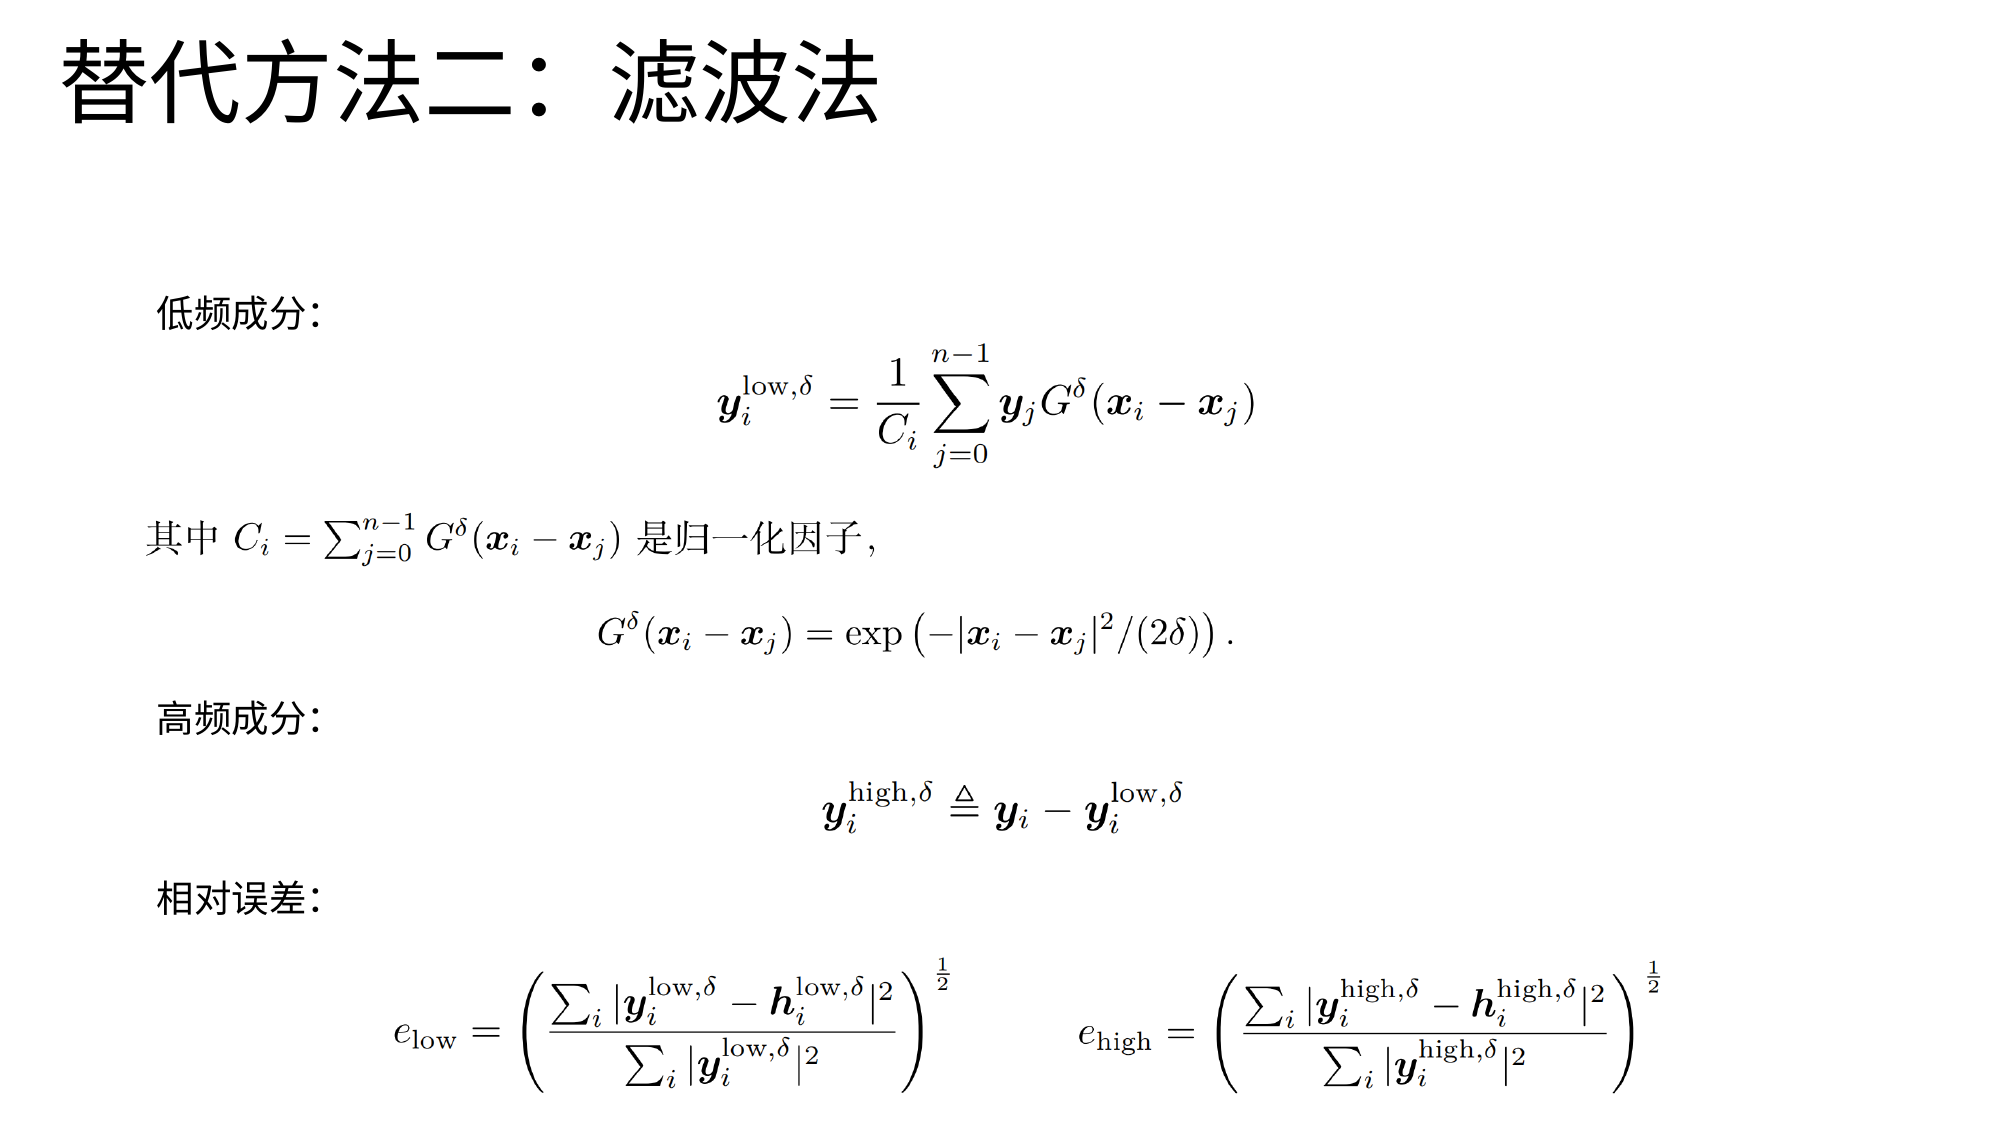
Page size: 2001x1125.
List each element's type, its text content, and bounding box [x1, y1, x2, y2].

text_box 低频成分： 高频成分： 相对误差： [141, 192, 360, 474]
picture [140, 333, 1263, 674]
picture [813, 765, 1187, 844]
text_box 替代方法二：滤波法 [43, 30, 1919, 156]
text_box 低频成分： 高频成分： 相对误差： [141, 674, 360, 973]
picture [376, 934, 956, 1111]
picture [1066, 948, 1666, 1111]
